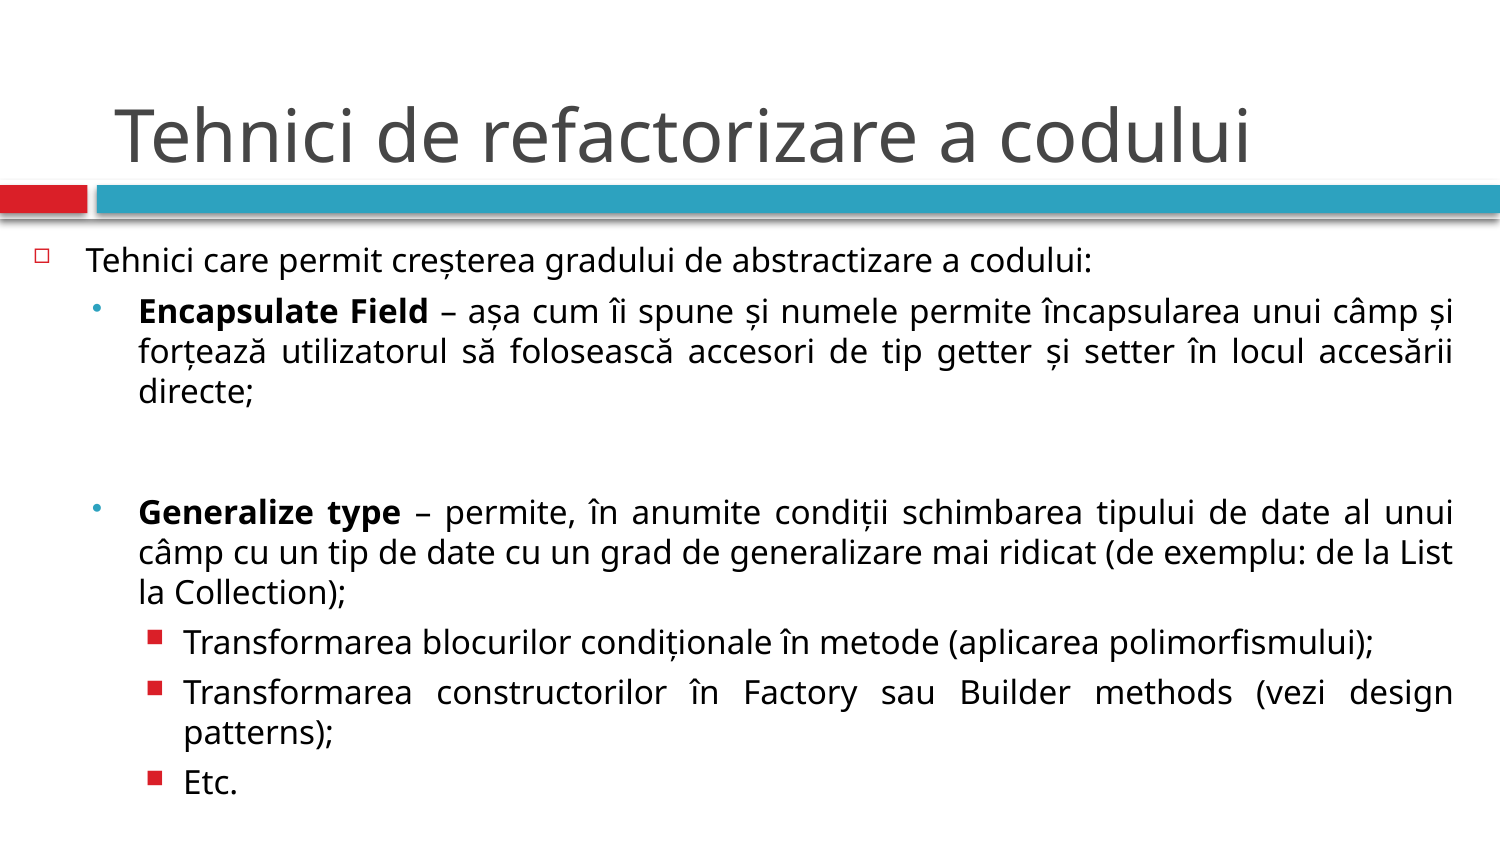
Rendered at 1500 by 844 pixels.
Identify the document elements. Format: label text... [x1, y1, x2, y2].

list Tehnici care permit creșterea gradului de abstractizare a codului: Encapsulate Field – așa cum îi spune și numele permite încapsularea unui câmp și forțează utilizatorul să folosească accesori de tip getter și setter în locul accesării directe; Generalize type – permite, în anumite condiții schimbarea tipului de date al unui câmp cu un tip de date cu un grad de generalizare mai ridicat (de exemplu: de la List la Collection); Transformarea blocurilor condiționale în metode (aplicarea polimorfismului); Transformarea constructorilor în Factory sau Builder methods (vezi design patterns); Etc. [18, 218, 1471, 822]
title Tehnici de refactorizare a codului [99, 19, 1438, 185]
